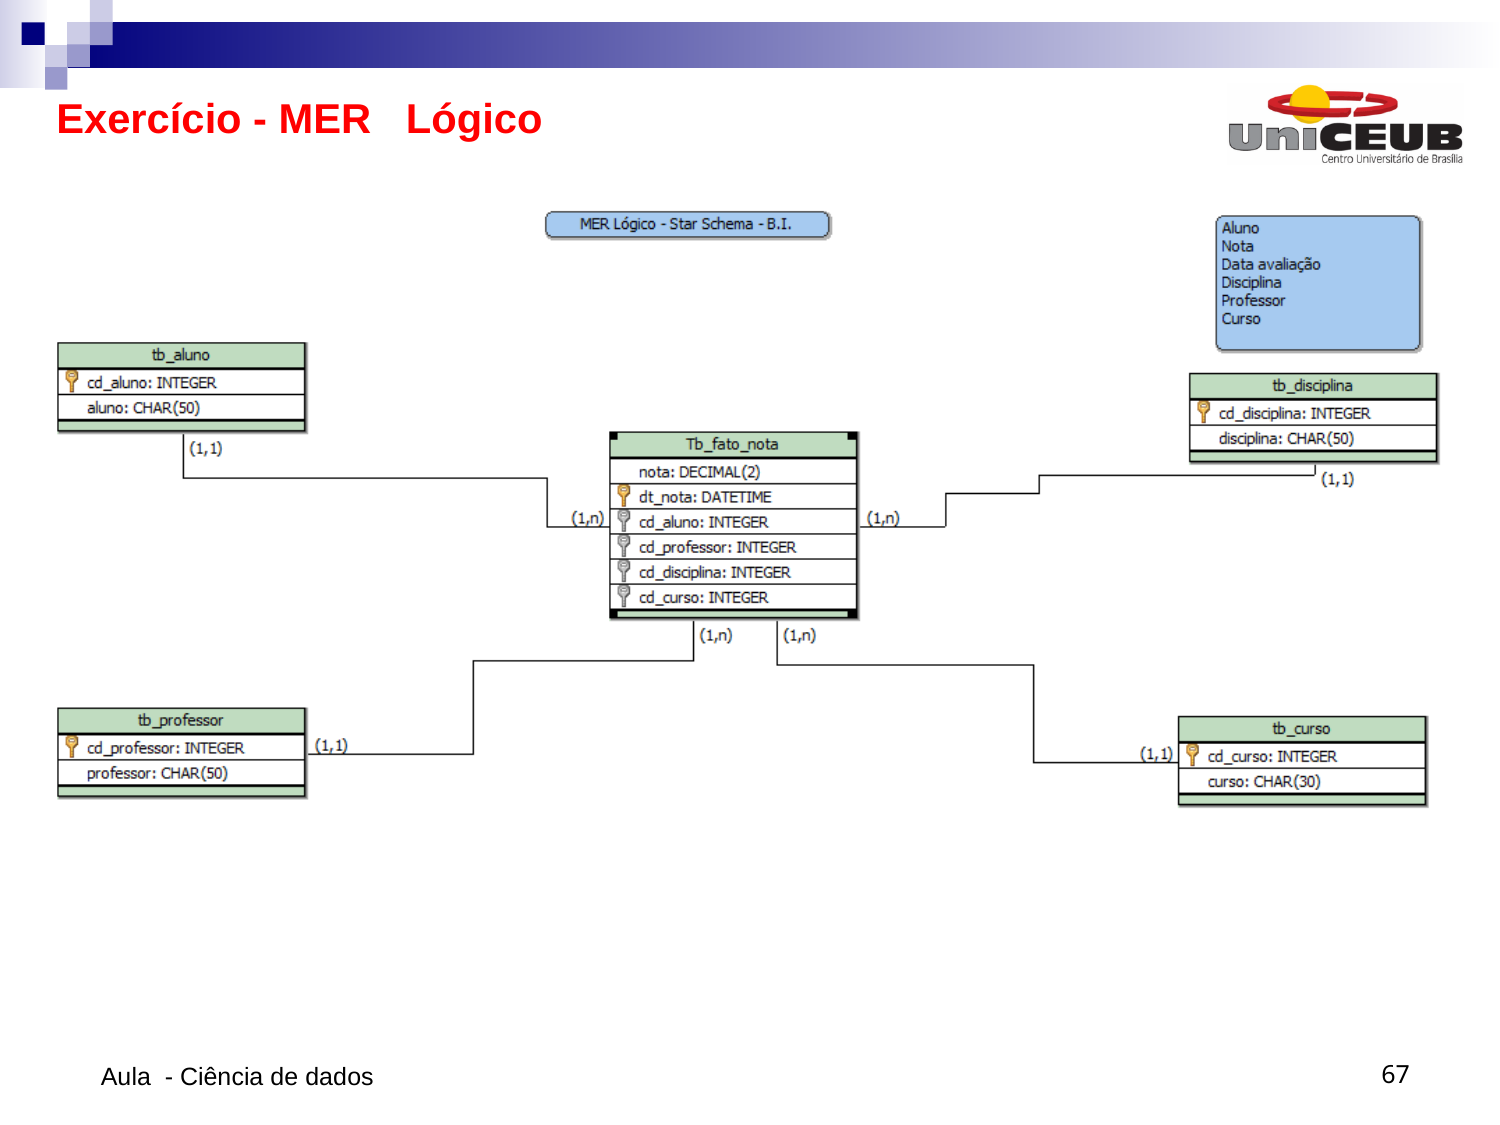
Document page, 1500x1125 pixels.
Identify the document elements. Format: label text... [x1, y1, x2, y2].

text_box ‹#› [1074, 1024, 1425, 1100]
picture [1227, 83, 1464, 165]
text_box Aula - Ciência de dados [0, 1023, 475, 1099]
picture [24, 189, 1476, 844]
title Exercício - MER Lógico [41, 68, 1048, 165]
